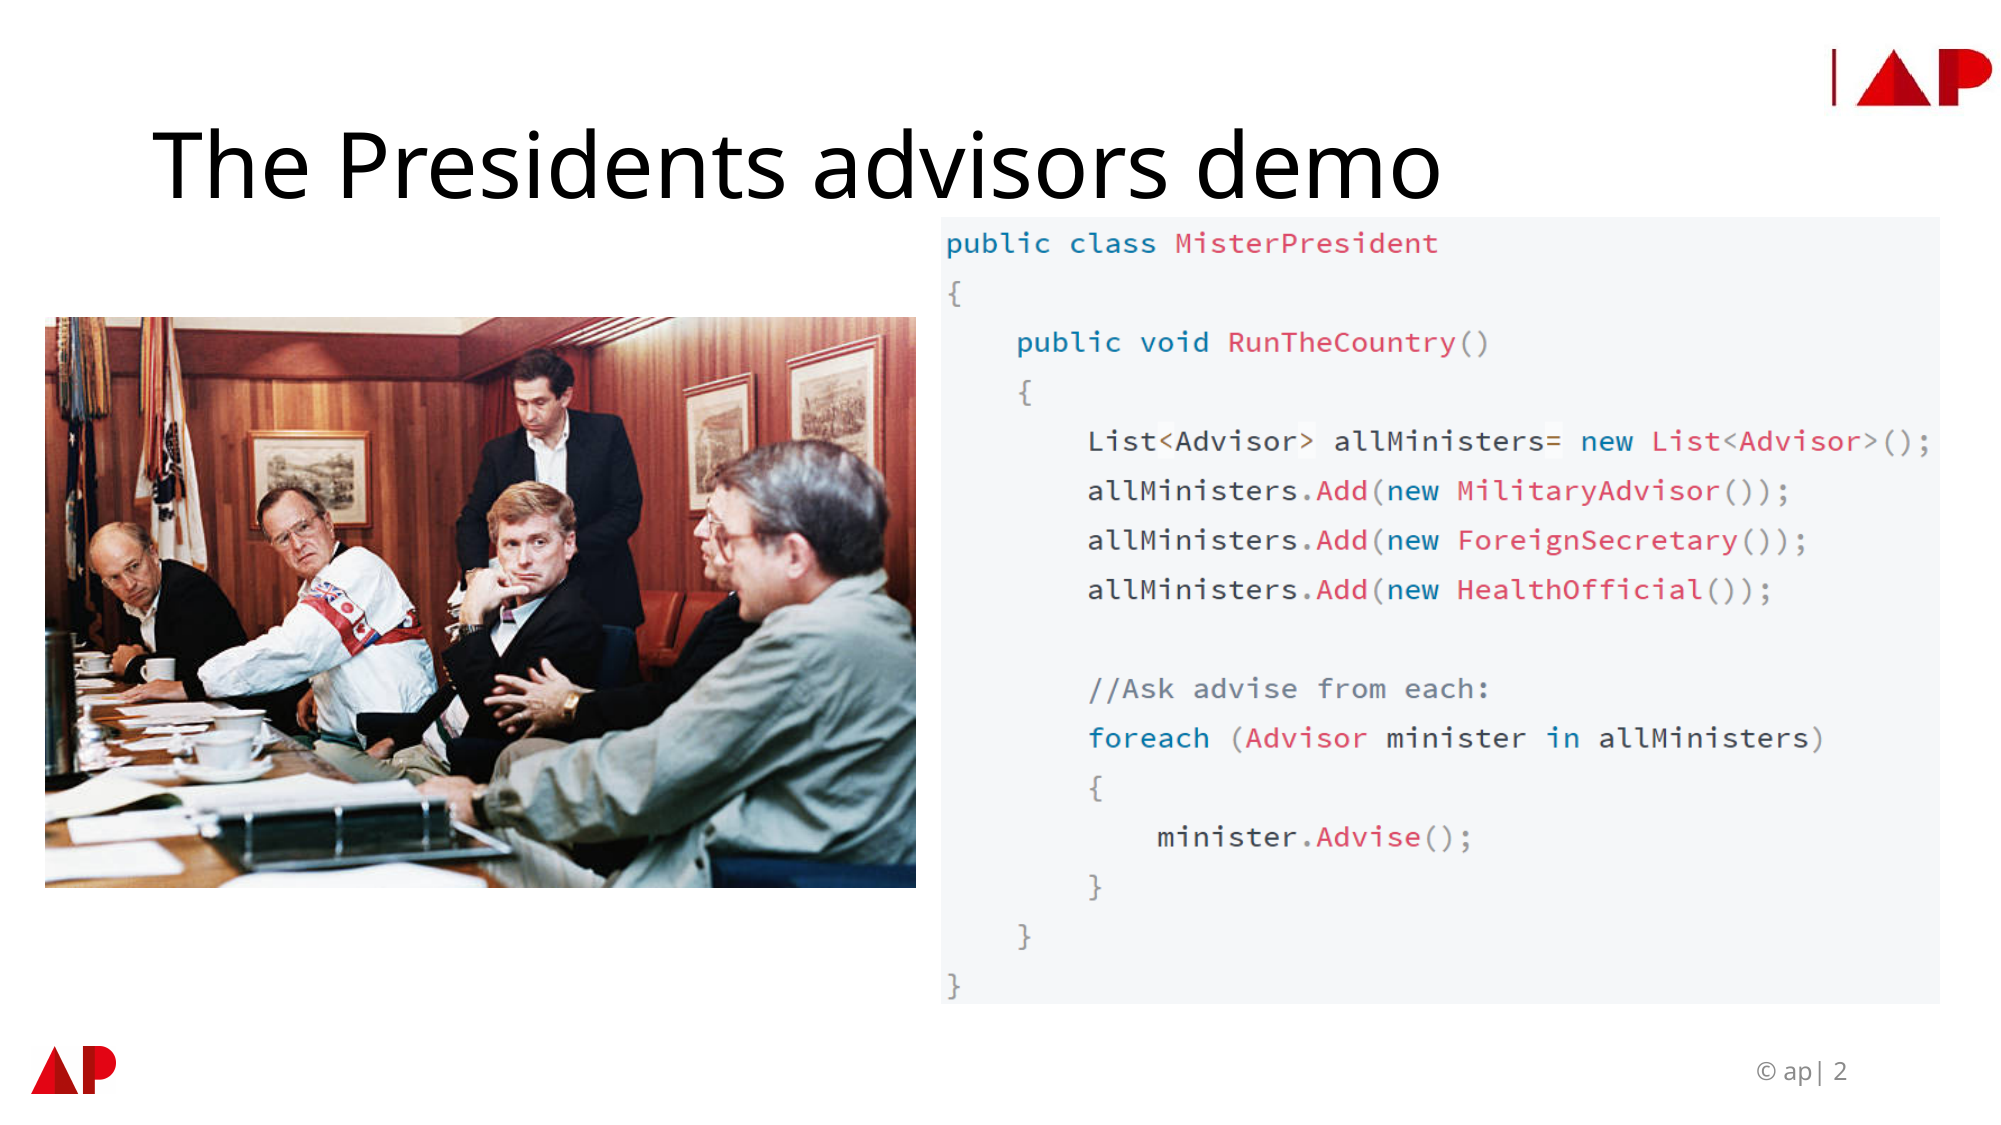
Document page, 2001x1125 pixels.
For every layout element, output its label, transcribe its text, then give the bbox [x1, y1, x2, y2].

title The Presidents advisors demo [137, 59, 1863, 278]
picture [45, 317, 916, 888]
picture [940, 217, 1940, 1004]
slide_number © ap| 2 [1412, 1042, 1863, 1103]
picture [1824, 0, 2000, 142]
picture [31, 1046, 116, 1094]
